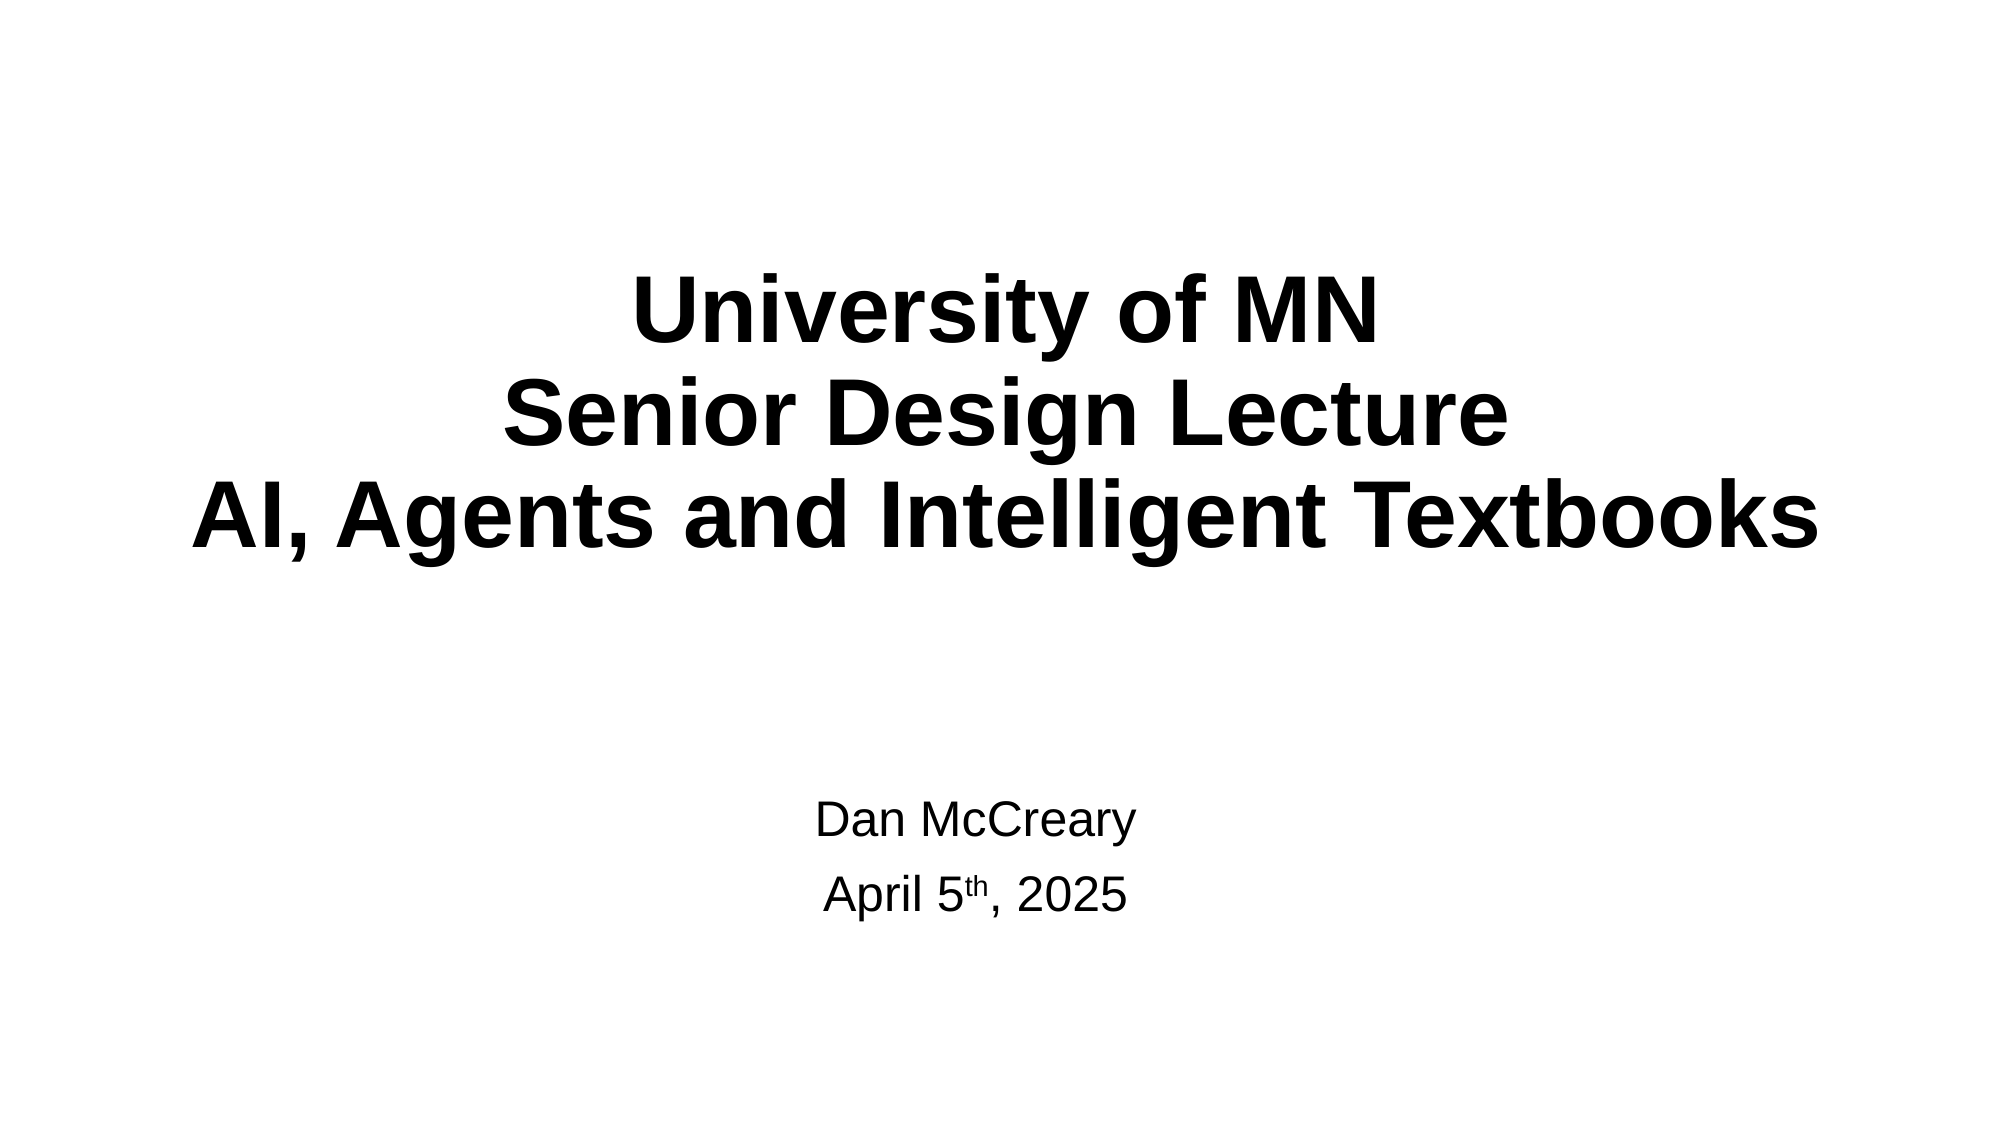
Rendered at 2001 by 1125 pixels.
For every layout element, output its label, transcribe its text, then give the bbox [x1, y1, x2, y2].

title University of MN Senior Design Lecture AI, Agents and Intelligent Textbooks [129, 184, 1884, 576]
subtitle Dan McCreary April 5th, 2025 [225, 785, 1726, 1058]
